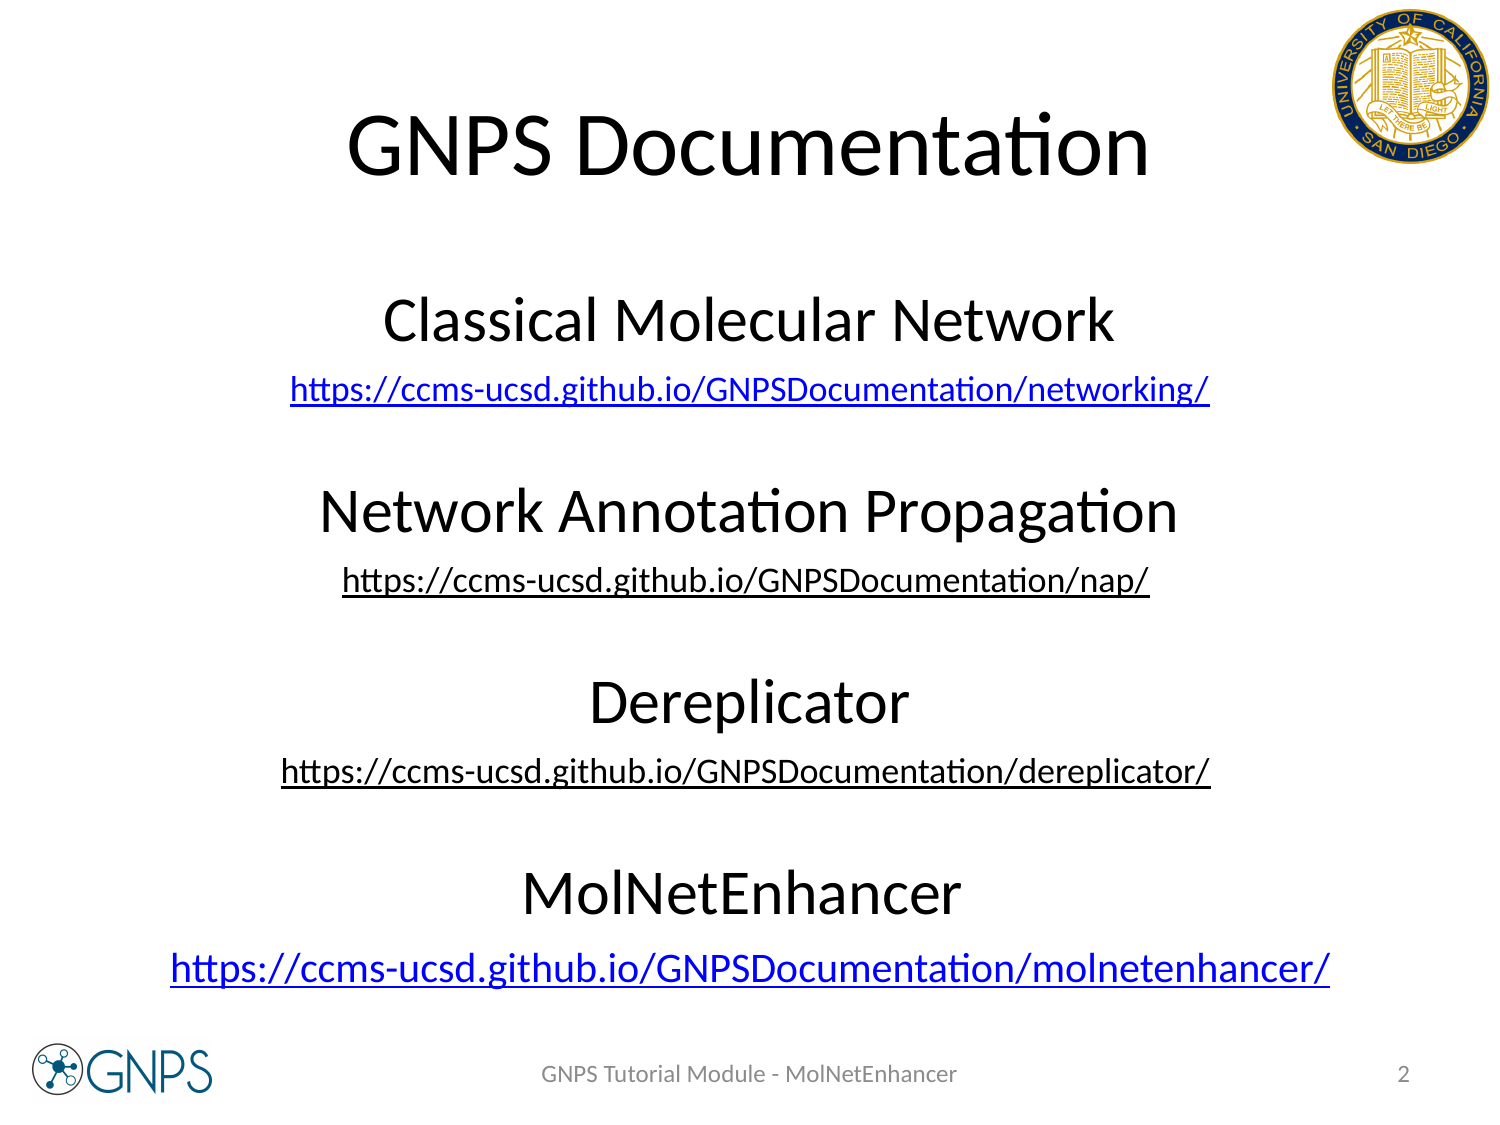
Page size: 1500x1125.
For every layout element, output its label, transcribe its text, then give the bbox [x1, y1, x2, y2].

picture [31, 1038, 212, 1103]
footer GNPS Tutorial Module - MolNetEnhancer [512, 1042, 988, 1103]
title GNPS Documentation [75, 45, 1425, 233]
list Classical Molecular Network https://ccms-ucsd.github.io/GNPSDocumentation/networking/ Network Annotation Propagation https://ccms-ucsd.github.io/GNPSDocumentation/nap/ Dereplicator https://ccms-ucsd.github.io/GNPSDocumentation/dereplicator/ MolNetEnhancer https://ccms-ucsd.github.io/GNPSDocumentation/molnetenhancer/ [75, 262, 1425, 1005]
picture [1279, 7, 1500, 165]
slide_number 2 [1074, 1042, 1425, 1103]
